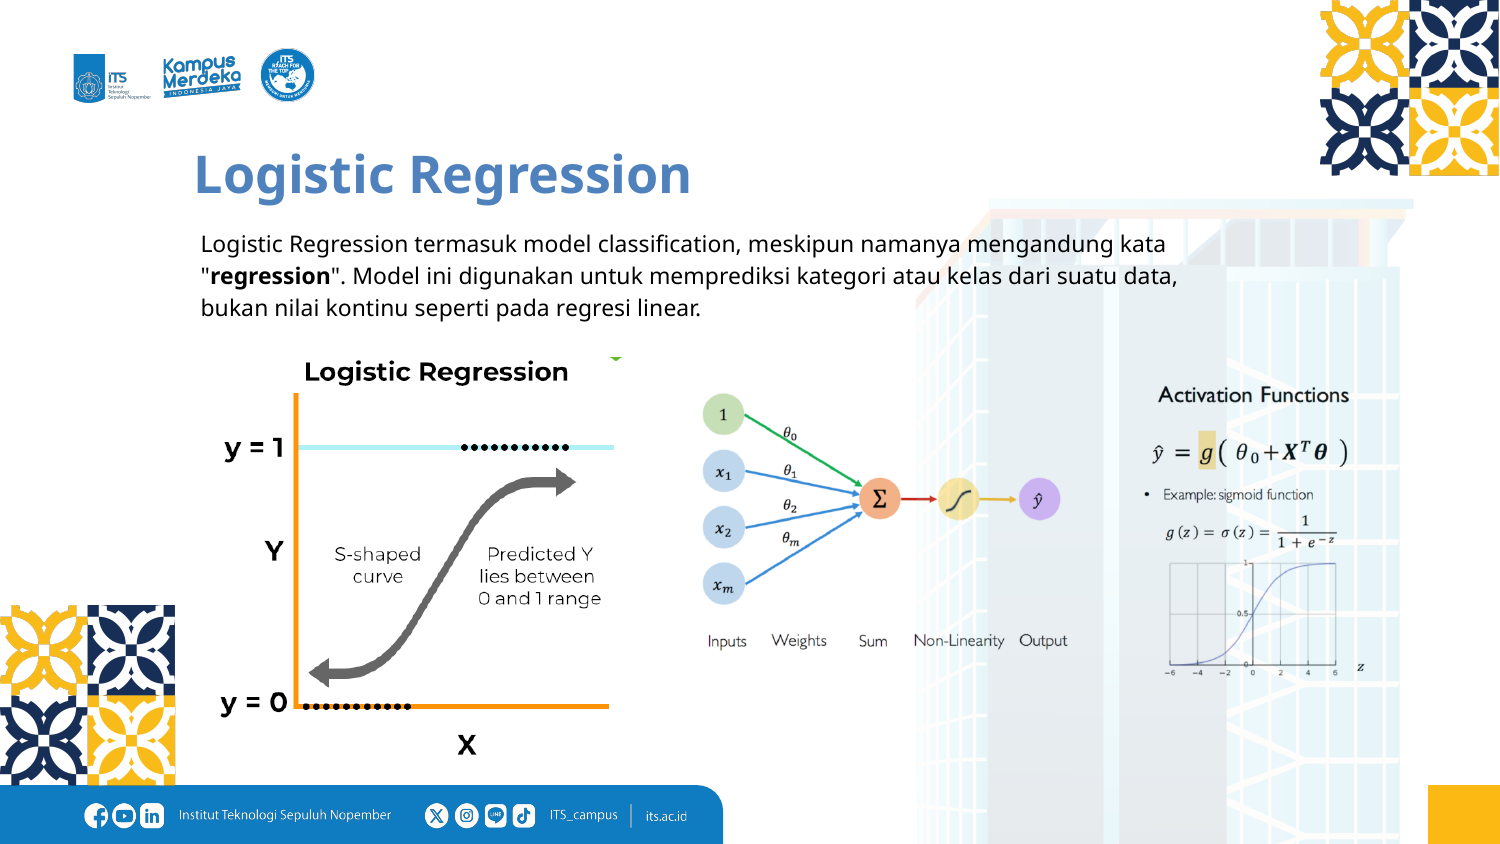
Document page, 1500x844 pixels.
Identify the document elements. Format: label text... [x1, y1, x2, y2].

text_box Logistic Regression termasuk model classification, meskipun namanya mengandung kata "regression". Model ini digunakan untuk memprediksi kategori atau kelas dari suatu data, bukan nilai kontinu seperti pada regresi linear. [185, 211, 887, 336]
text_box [73, 48, 315, 103]
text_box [0, 784, 724, 844]
text_box [1320, 0, 1500, 176]
picture [139, 175, 1429, 844]
text_box [0, 605, 176, 783]
text_box Logistic Regression [193, 139, 1035, 204]
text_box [1432, 784, 1500, 844]
